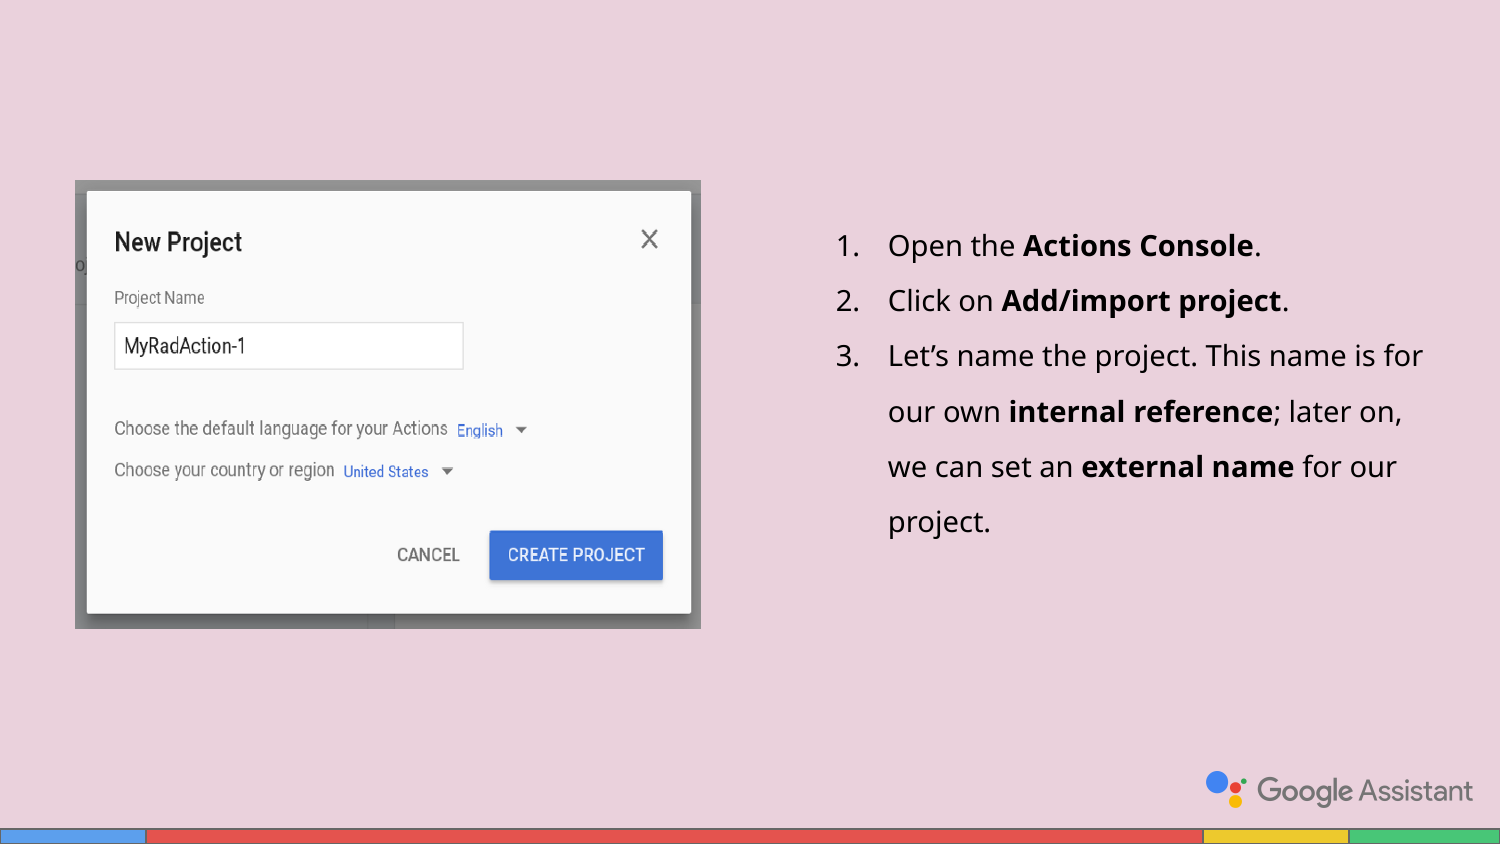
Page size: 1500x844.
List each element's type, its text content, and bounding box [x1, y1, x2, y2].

picture [75, 180, 702, 629]
text_box [145, 828, 1202, 844]
picture [1206, 771, 1473, 808]
text_box [0, 828, 145, 844]
text_box [1348, 828, 1500, 844]
text_box [1202, 828, 1348, 844]
text_box Open the Actions Console. Click on Add/import project. Let’s name the project. This name is for our own internal reference; later on, we can set an external name for our project. [749, 192, 1449, 618]
